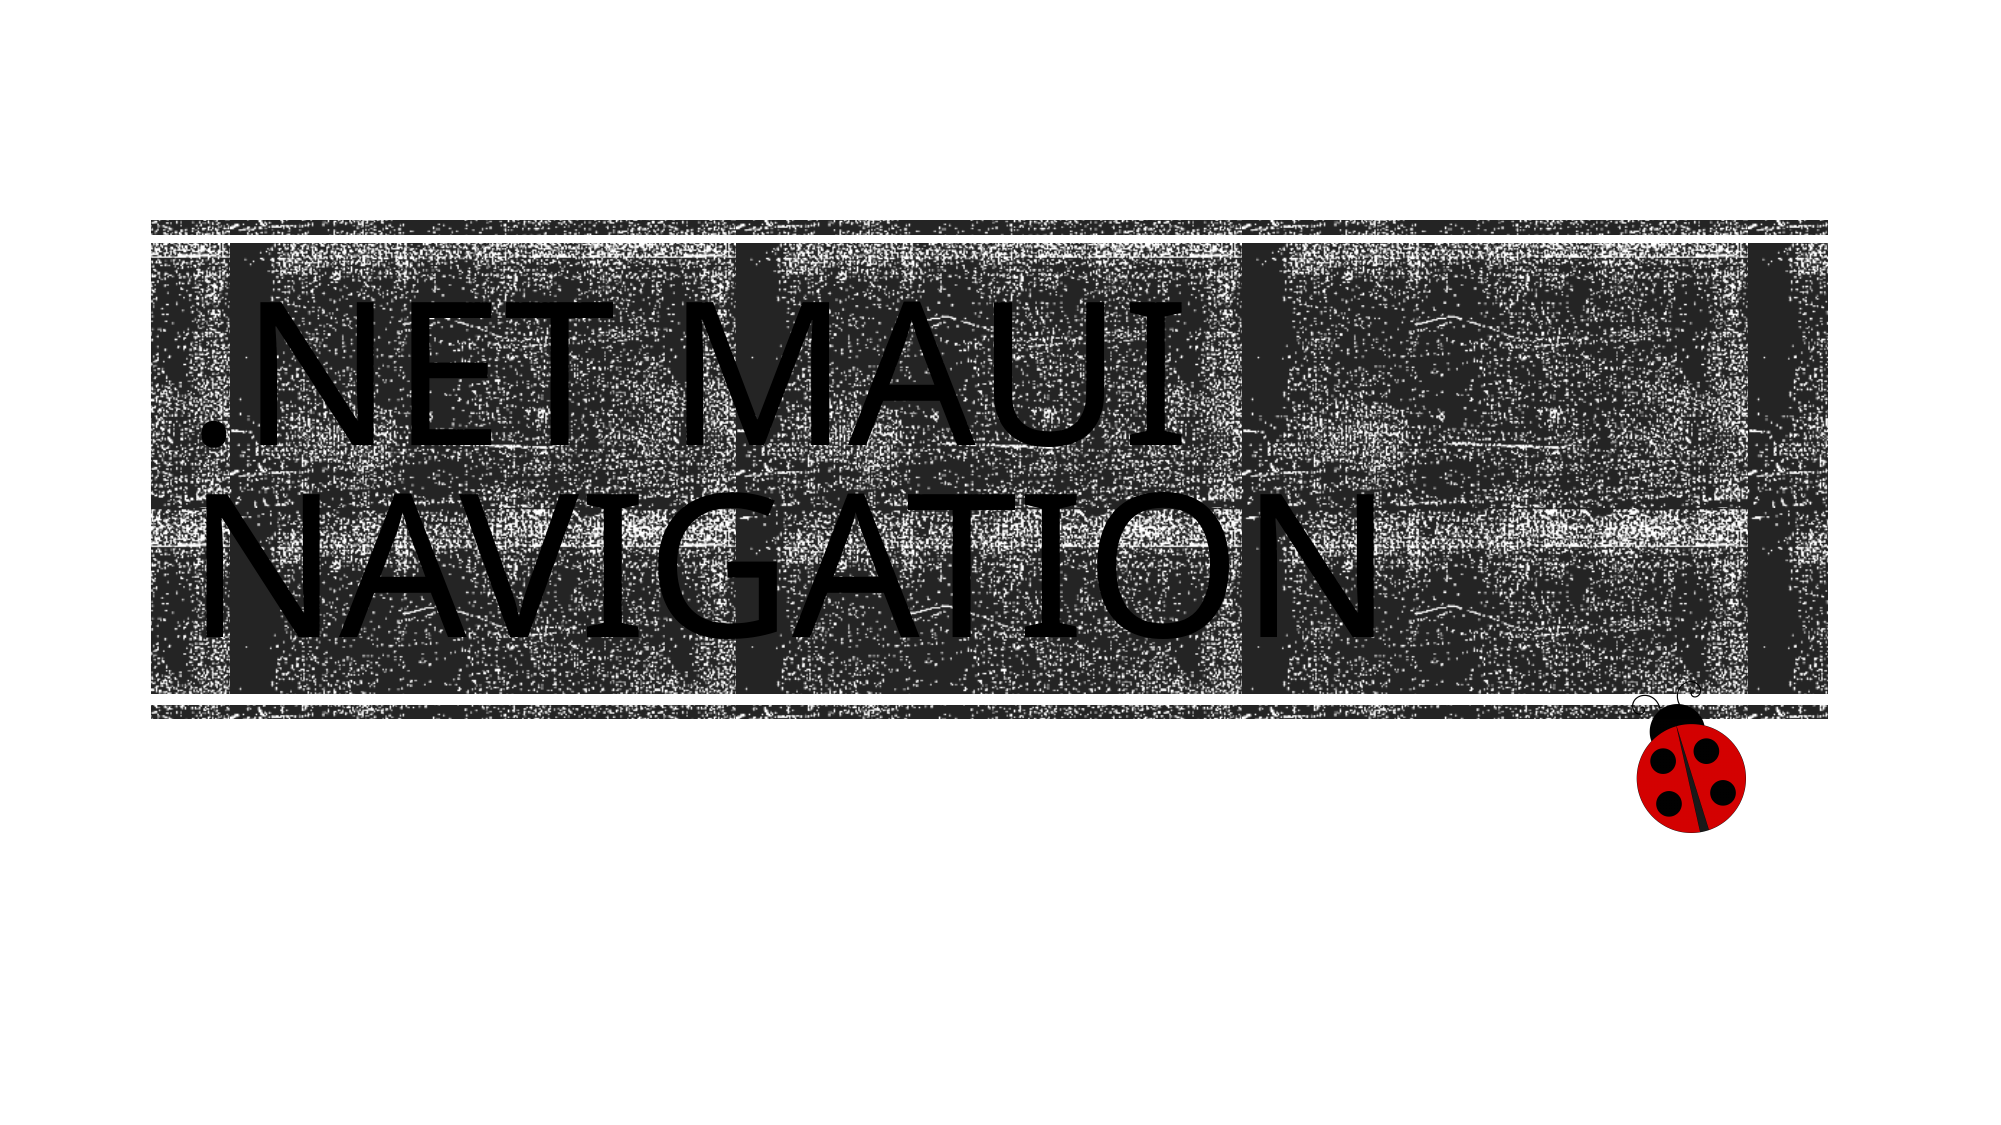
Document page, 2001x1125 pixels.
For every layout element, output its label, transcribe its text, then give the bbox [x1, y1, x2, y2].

picture [1632, 733, 1746, 833]
title .NET MAUI NAVIGATION [172, 234, 1808, 733]
